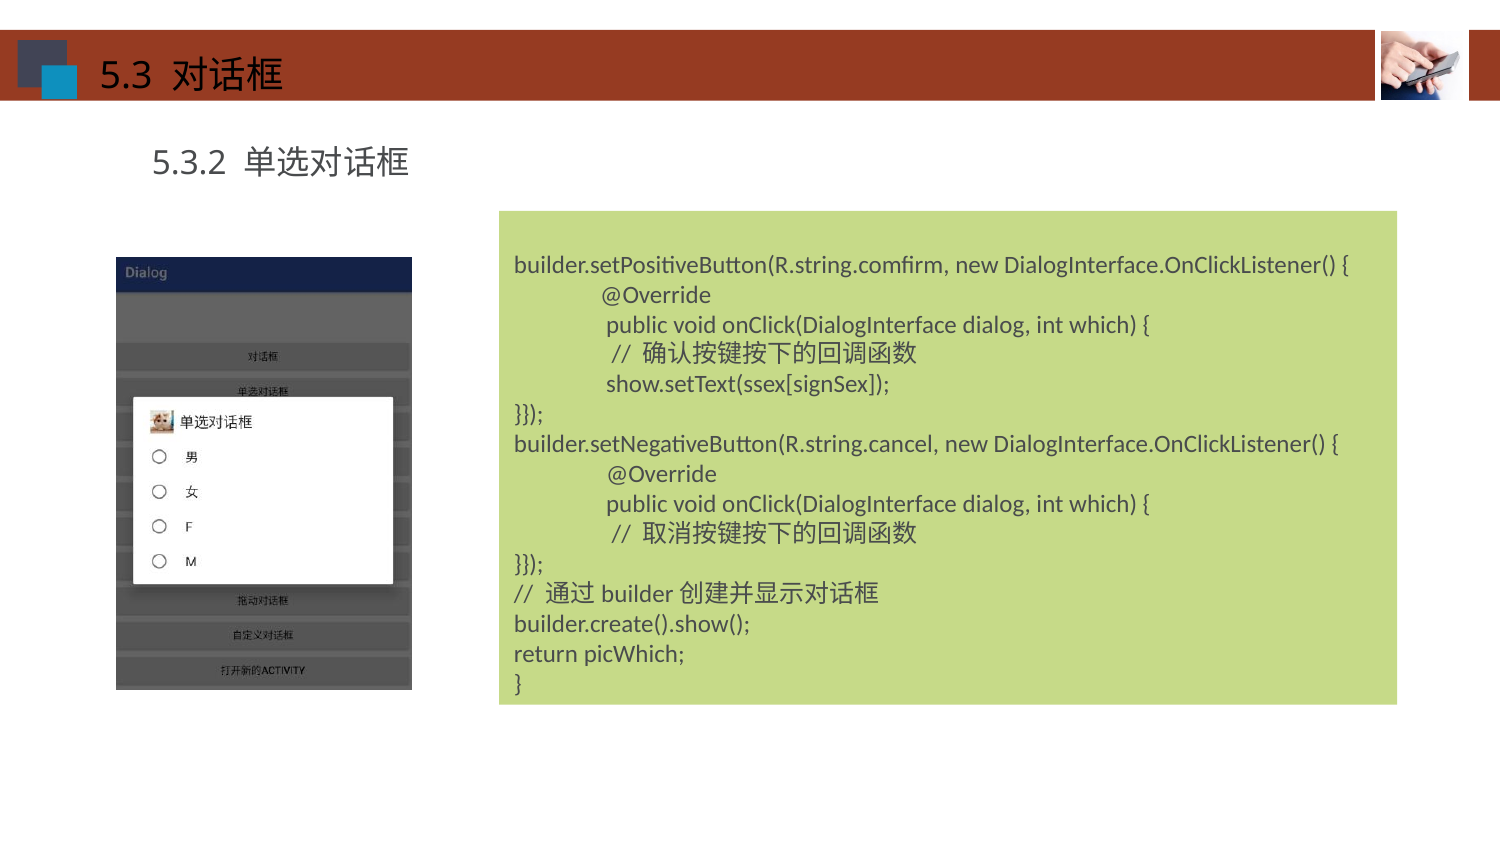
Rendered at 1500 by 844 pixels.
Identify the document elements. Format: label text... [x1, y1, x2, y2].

text_box builder.setPositiveButton(R.string.comfirm, new DialogInterface.OnClickListener() { @Override public void onClick(DialogInterface dialog, int which) { // 确认按键按下的回调函数 show.setText(ssex[signSex]); }}); builder.setNegativeButton(R.string.cancel, new DialogInterface.OnClickListener() { @Override public void onClick(DialogInterface dialog, int which) { // 取消按键按下的回调函数 }}); // 通过builder创建并显示对话框 builder.create().show(); return picWhich; } [499, 210, 1398, 705]
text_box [17, 40, 77, 100]
picture [1381, 31, 1463, 100]
text_box 5.3 对话框 [84, 43, 299, 149]
picture [116, 257, 412, 690]
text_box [135, 134, 1366, 280]
